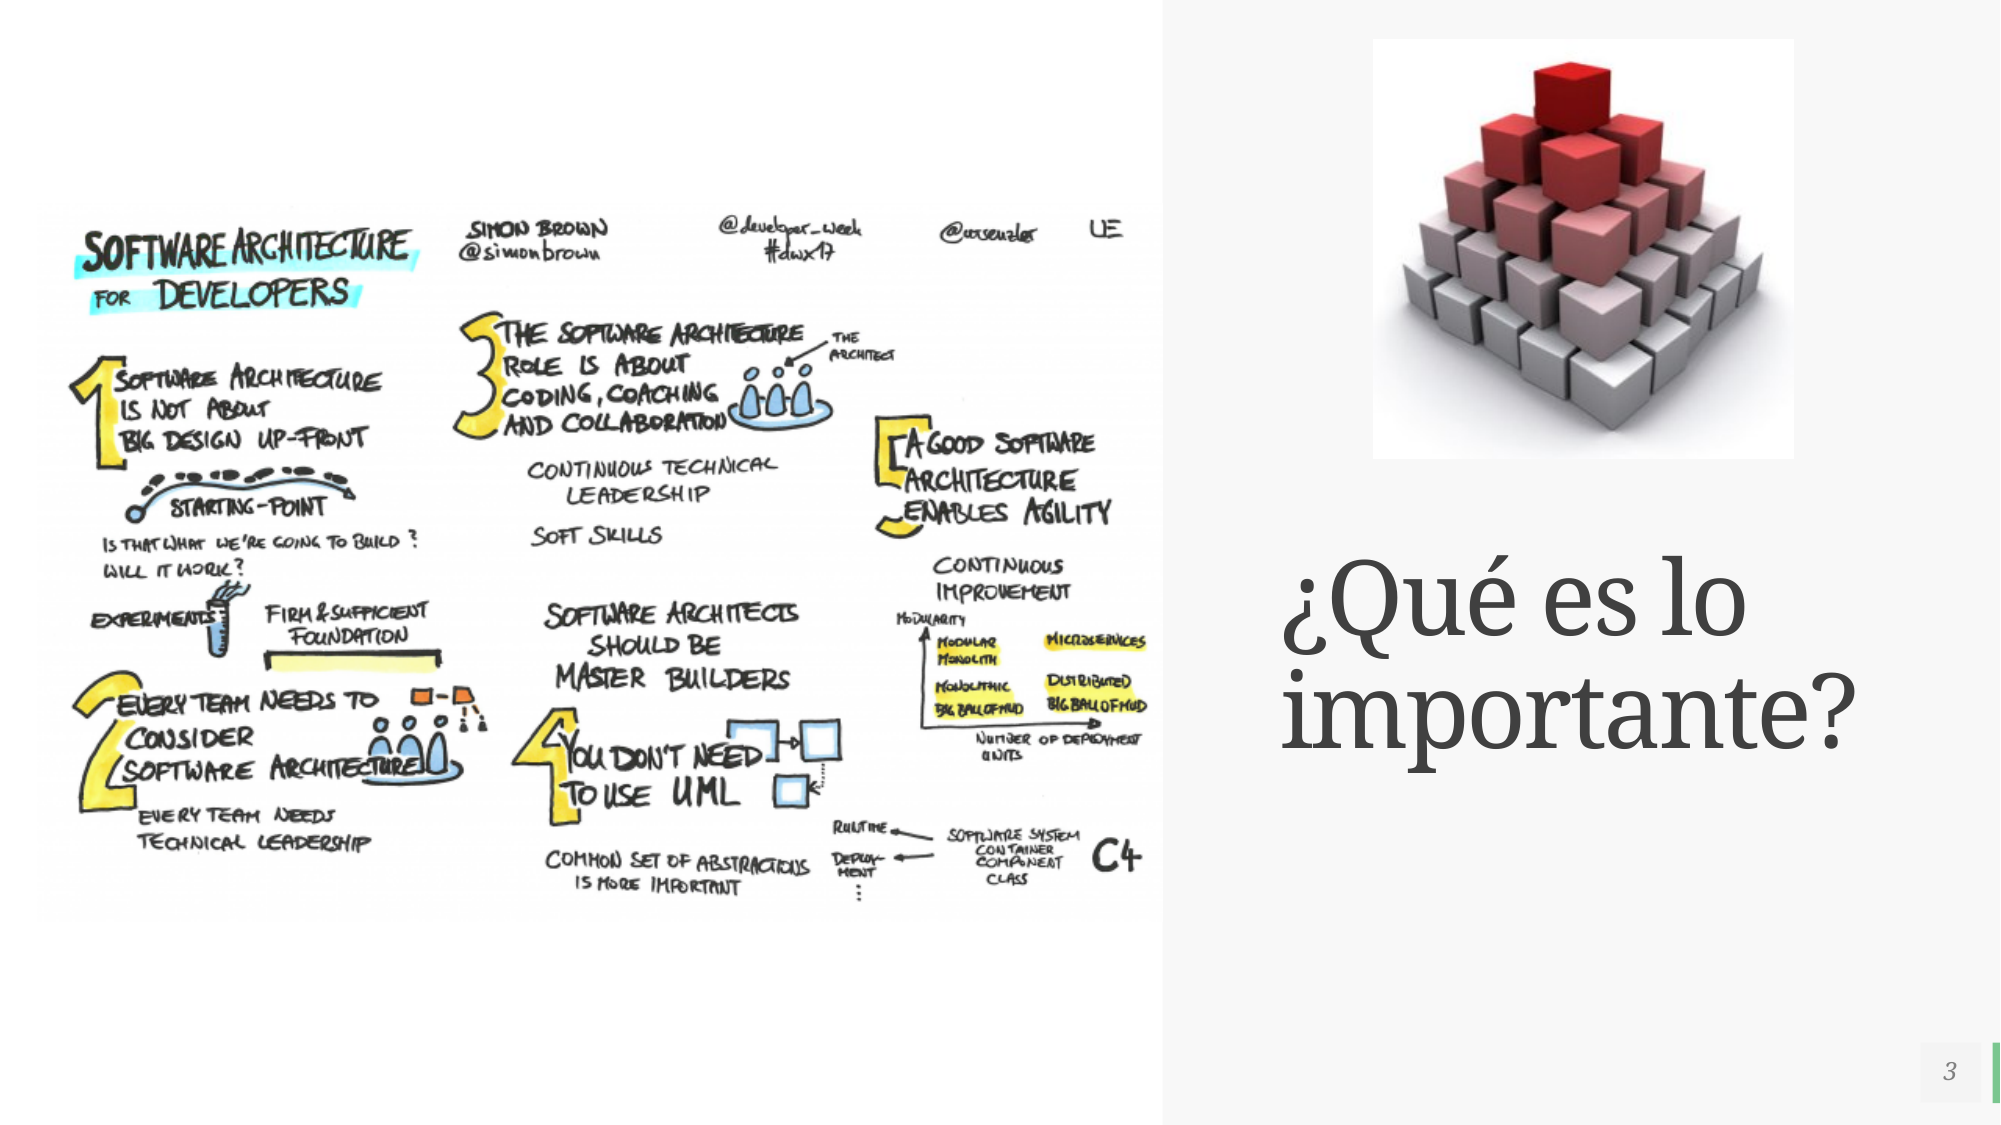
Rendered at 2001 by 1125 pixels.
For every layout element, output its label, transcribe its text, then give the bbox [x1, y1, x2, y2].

title ¿Qué es lo importante? [1162, 0, 2000, 1125]
picture [37, 203, 1163, 922]
slide_number 3 [1920, 1042, 1982, 1103]
picture [1373, 39, 1794, 460]
